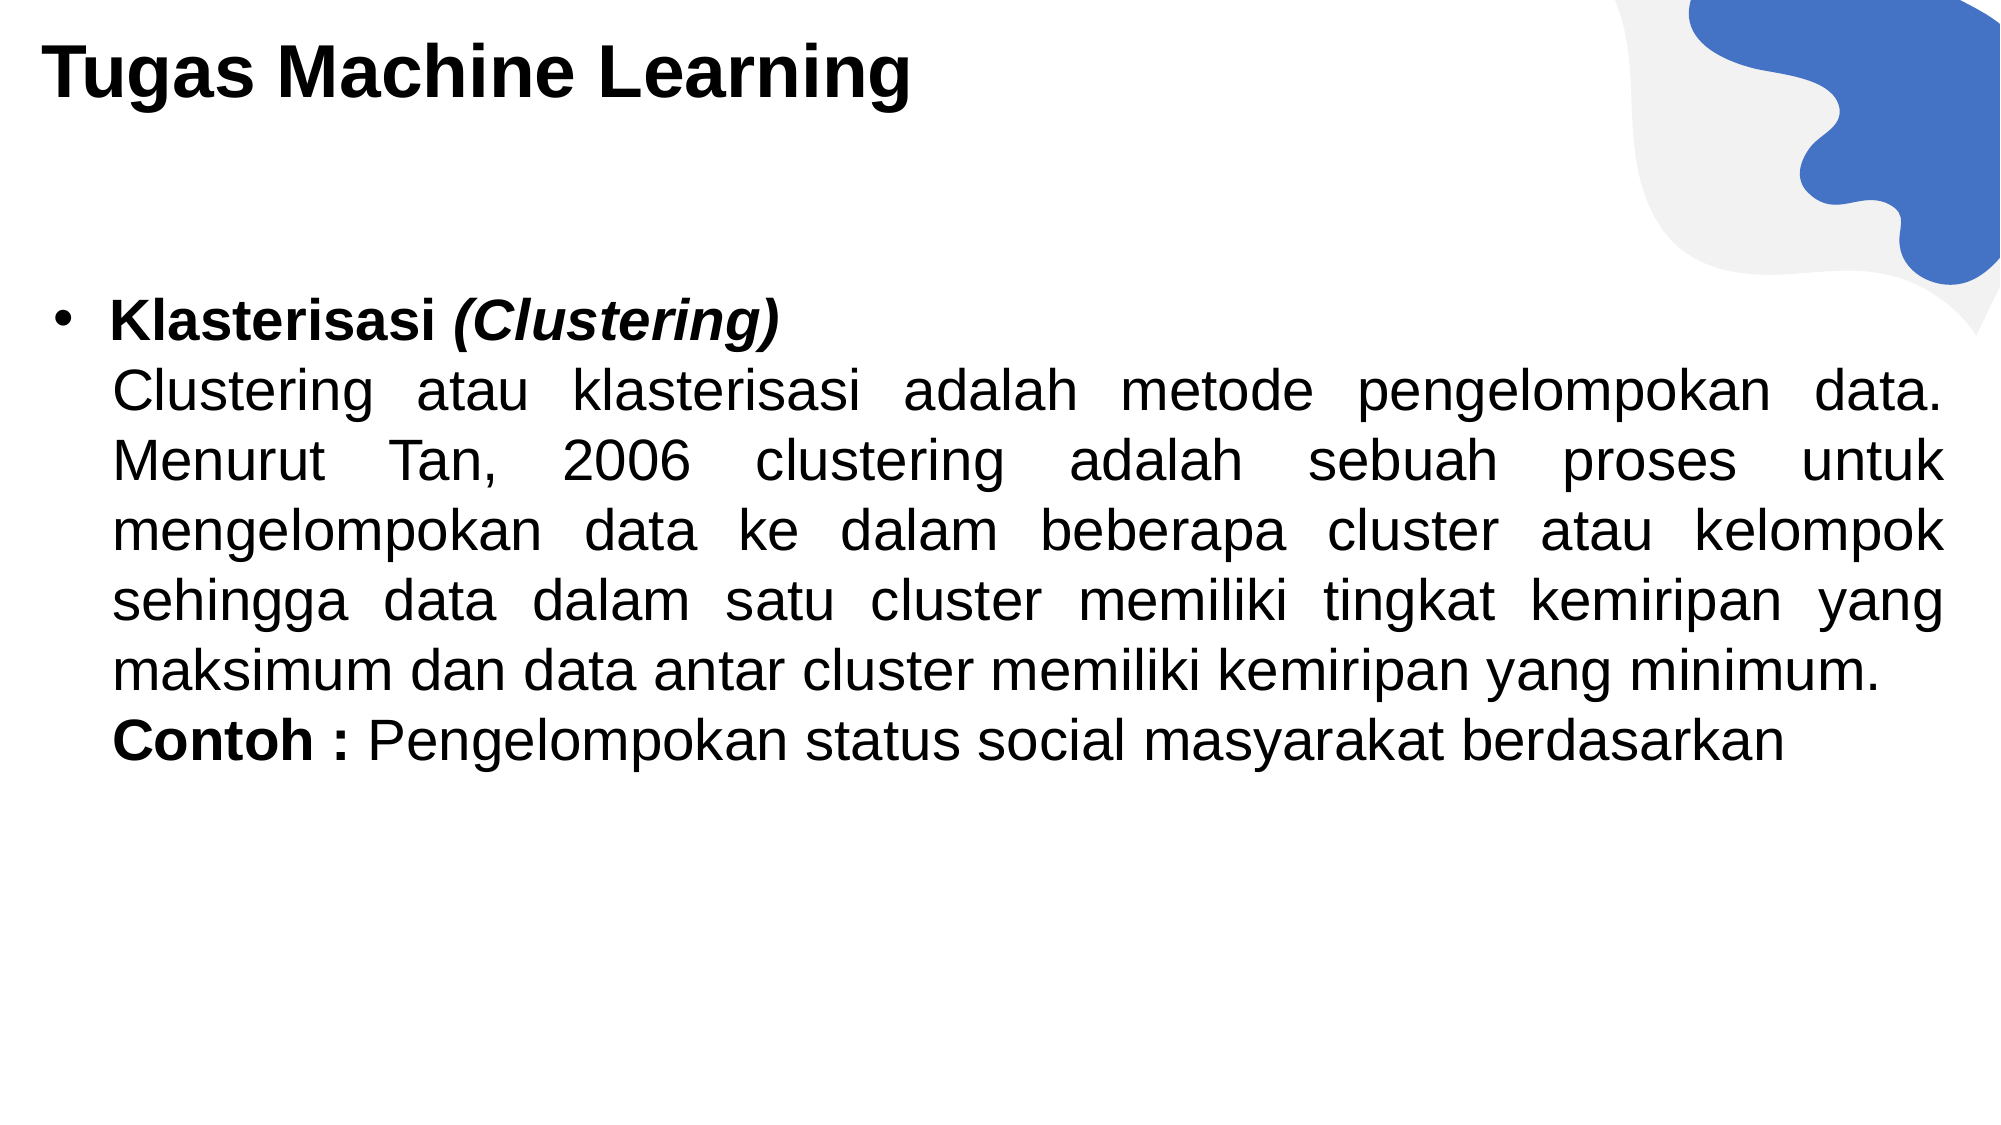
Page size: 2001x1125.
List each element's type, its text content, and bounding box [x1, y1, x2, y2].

title Tugas Machine Learning [0, 0, 1019, 146]
text_box [1688, 0, 2000, 285]
text_box [1614, 0, 2000, 336]
text_box Klasterisasi (Clustering) Clustering atau klasterisasi adalah metode pengelompokan data. Menurut Tan, 2006 clustering adalah sebuah proses untuk mengelompokan data ke dalam beberapa cluster atau kelompok sehingga data dalam satu cluster memiliki tingkat kemiripan yang maksimum dan data antar cluster memiliki kemiripan yang minimum. Contoh : Pengelompokan status social masyarakat berdasarkan [38, 274, 1962, 850]
